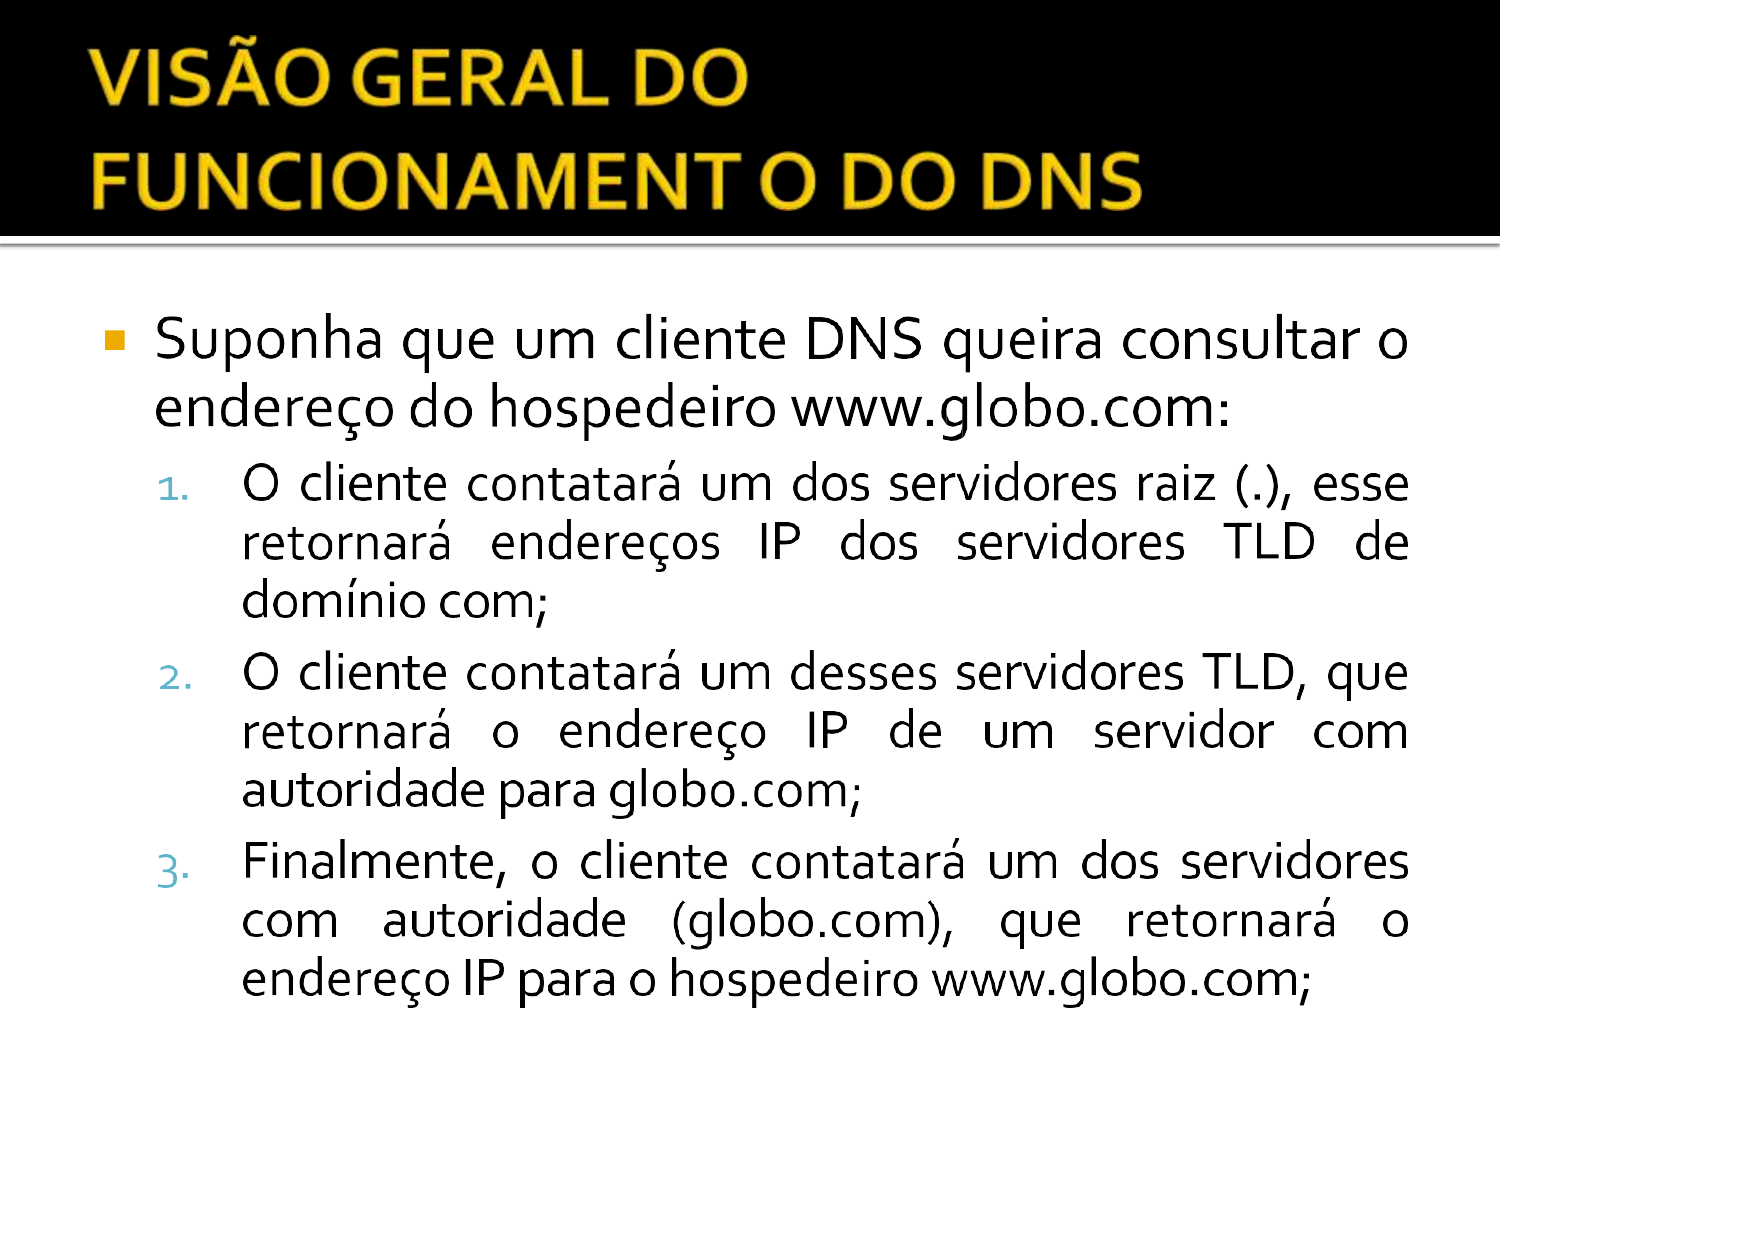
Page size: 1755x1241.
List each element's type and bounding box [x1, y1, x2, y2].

picture [1383, 910, 1408, 938]
text_box [581, 838, 612, 879]
text_box [712, 384, 718, 391]
text_box [160, 665, 191, 689]
picture [244, 652, 279, 690]
picture [479, 959, 504, 996]
text_box [1048, 968, 1084, 1009]
picture [671, 899, 1046, 1008]
text_box [726, 395, 775, 427]
text_box [389, 581, 426, 619]
text_box [1256, 522, 1315, 559]
text_box [1221, 419, 1227, 426]
text_box [251, 842, 268, 846]
text_box [646, 313, 652, 326]
text_box [340, 839, 345, 878]
text_box [1105, 395, 1212, 427]
text_box [284, 851, 333, 879]
text_box [1235, 652, 1306, 700]
text_box [1086, 328, 1100, 360]
text_box [791, 396, 834, 426]
text_box [1182, 839, 1386, 879]
picture [985, 722, 1007, 749]
picture [468, 460, 680, 501]
text_box [1314, 473, 1408, 501]
picture [732, 473, 770, 501]
picture [245, 708, 449, 749]
text_box [957, 650, 1183, 690]
text_box [158, 477, 188, 501]
picture [243, 956, 449, 1009]
text_box [338, 652, 446, 690]
picture [775, 522, 800, 559]
text_box [300, 650, 331, 690]
picture [245, 519, 449, 560]
text_box [465, 959, 471, 995]
text_box [352, 845, 506, 889]
picture [576, 968, 614, 996]
picture [809, 317, 844, 359]
text_box [439, 590, 546, 628]
text_box [243, 578, 341, 619]
text_box [1123, 328, 1268, 360]
text_box [1356, 519, 1408, 560]
text_box [713, 396, 718, 426]
text_box [958, 519, 1184, 560]
picture [731, 662, 769, 689]
text_box [706, 320, 786, 360]
picture [702, 663, 724, 690]
picture [493, 721, 518, 749]
picture [0, 244, 1500, 251]
text_box [835, 396, 878, 426]
picture [703, 474, 725, 501]
text_box [1091, 419, 1098, 426]
text_box [890, 461, 1116, 501]
text_box [348, 577, 383, 618]
text_box [1111, 851, 1159, 879]
text_box [926, 419, 933, 426]
text_box [1281, 494, 1291, 511]
text_box [894, 316, 922, 359]
picture [491, 519, 719, 572]
text_box [300, 461, 331, 501]
text_box [1095, 708, 1274, 749]
picture [156, 313, 393, 442]
text_box [520, 968, 569, 1008]
text_box [1221, 401, 1227, 408]
text_box [338, 463, 447, 501]
text_box [105, 330, 125, 350]
text_box [1266, 463, 1278, 509]
picture [243, 779, 265, 807]
picture [384, 910, 406, 938]
text_box [1236, 463, 1249, 509]
picture [403, 328, 706, 441]
text_box [1358, 662, 1407, 690]
picture [1013, 721, 1052, 748]
text_box [943, 435, 965, 441]
picture [630, 968, 655, 996]
picture [791, 650, 936, 690]
text_box [1091, 956, 1310, 1006]
picture [1378, 328, 1407, 360]
picture [87, 35, 1142, 211]
picture [1390, 851, 1408, 879]
text_box [1202, 653, 1231, 689]
text_box [246, 842, 266, 878]
picture [889, 708, 913, 749]
picture [751, 838, 963, 879]
picture [531, 851, 557, 879]
text_box [158, 854, 188, 888]
picture [943, 328, 1084, 427]
picture [467, 649, 679, 690]
text_box [271, 767, 484, 808]
text_box [412, 897, 568, 938]
text_box [619, 841, 727, 879]
picture [919, 721, 942, 749]
picture [1328, 662, 1352, 702]
picture [990, 852, 1012, 879]
picture [556, 708, 859, 820]
text_box [1183, 463, 1216, 501]
text_box [1050, 910, 1080, 938]
picture [1018, 851, 1057, 878]
picture [851, 317, 886, 359]
text_box [1314, 721, 1407, 749]
text_box [1223, 522, 1252, 559]
picture [244, 463, 279, 501]
text_box [840, 519, 917, 560]
picture [1082, 838, 1106, 879]
text_box [500, 779, 549, 819]
picture [1129, 896, 1334, 938]
picture [243, 910, 264, 938]
text_box [761, 522, 767, 559]
text_box [272, 852, 278, 878]
text_box [267, 910, 336, 938]
picture [1343, 328, 1360, 359]
picture [1138, 473, 1177, 501]
text_box [793, 461, 869, 501]
text_box [880, 396, 923, 426]
text_box [573, 897, 625, 938]
text_box [1276, 313, 1335, 360]
